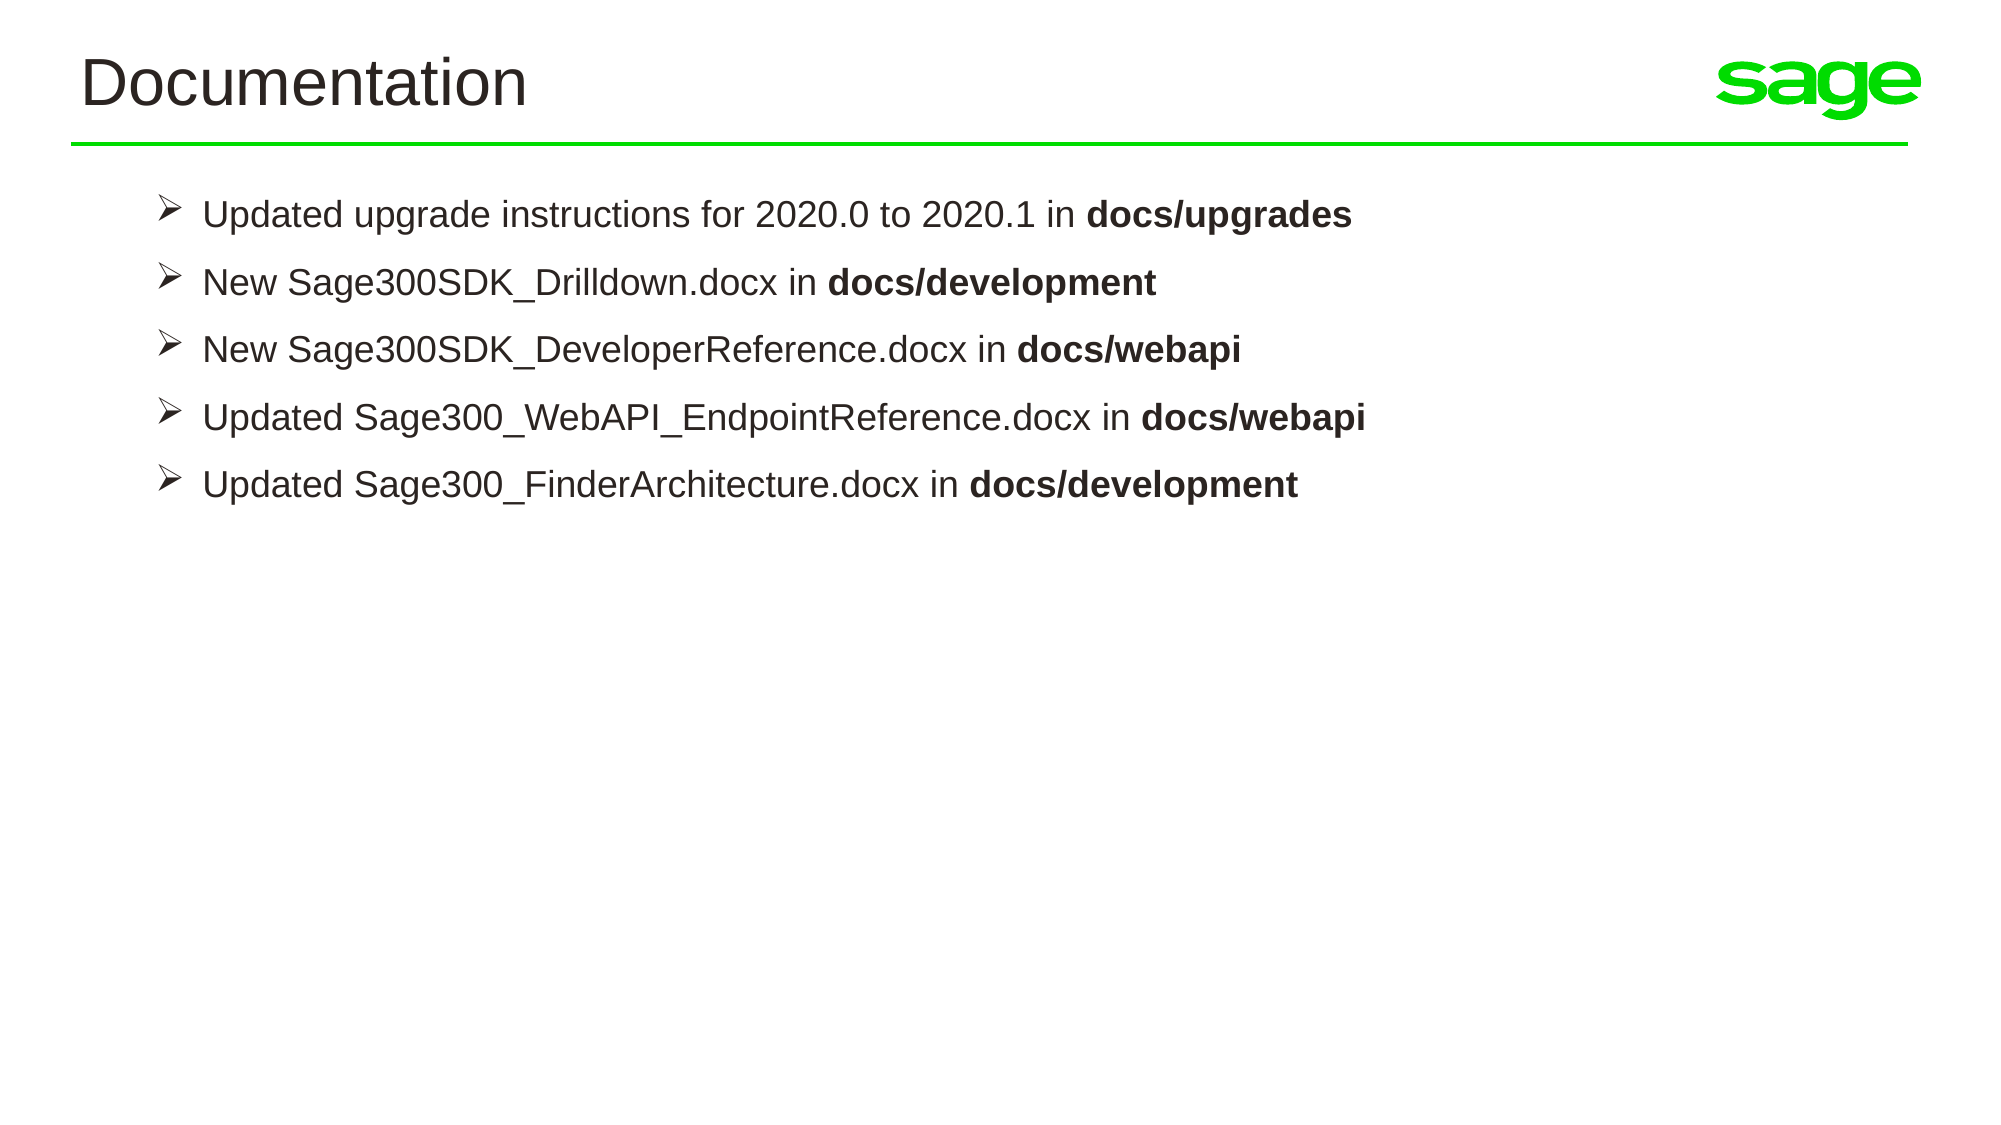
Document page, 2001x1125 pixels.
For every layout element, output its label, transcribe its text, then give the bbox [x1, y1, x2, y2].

text_box Updated upgrade instructions for 2020.0 to 2020.1 in docs/upgrades New Sage300SDK_Drilldown.docx in docs/development New Sage300SDK_DeveloperReference.docx in docs/webapi Updated Sage300_WebAPI_EndpointReference.docx in docs/webapi Updated Sage300_FinderArchitecture.docx in docs/development [65, 160, 1773, 716]
text_box Documentation [65, 31, 1309, 126]
